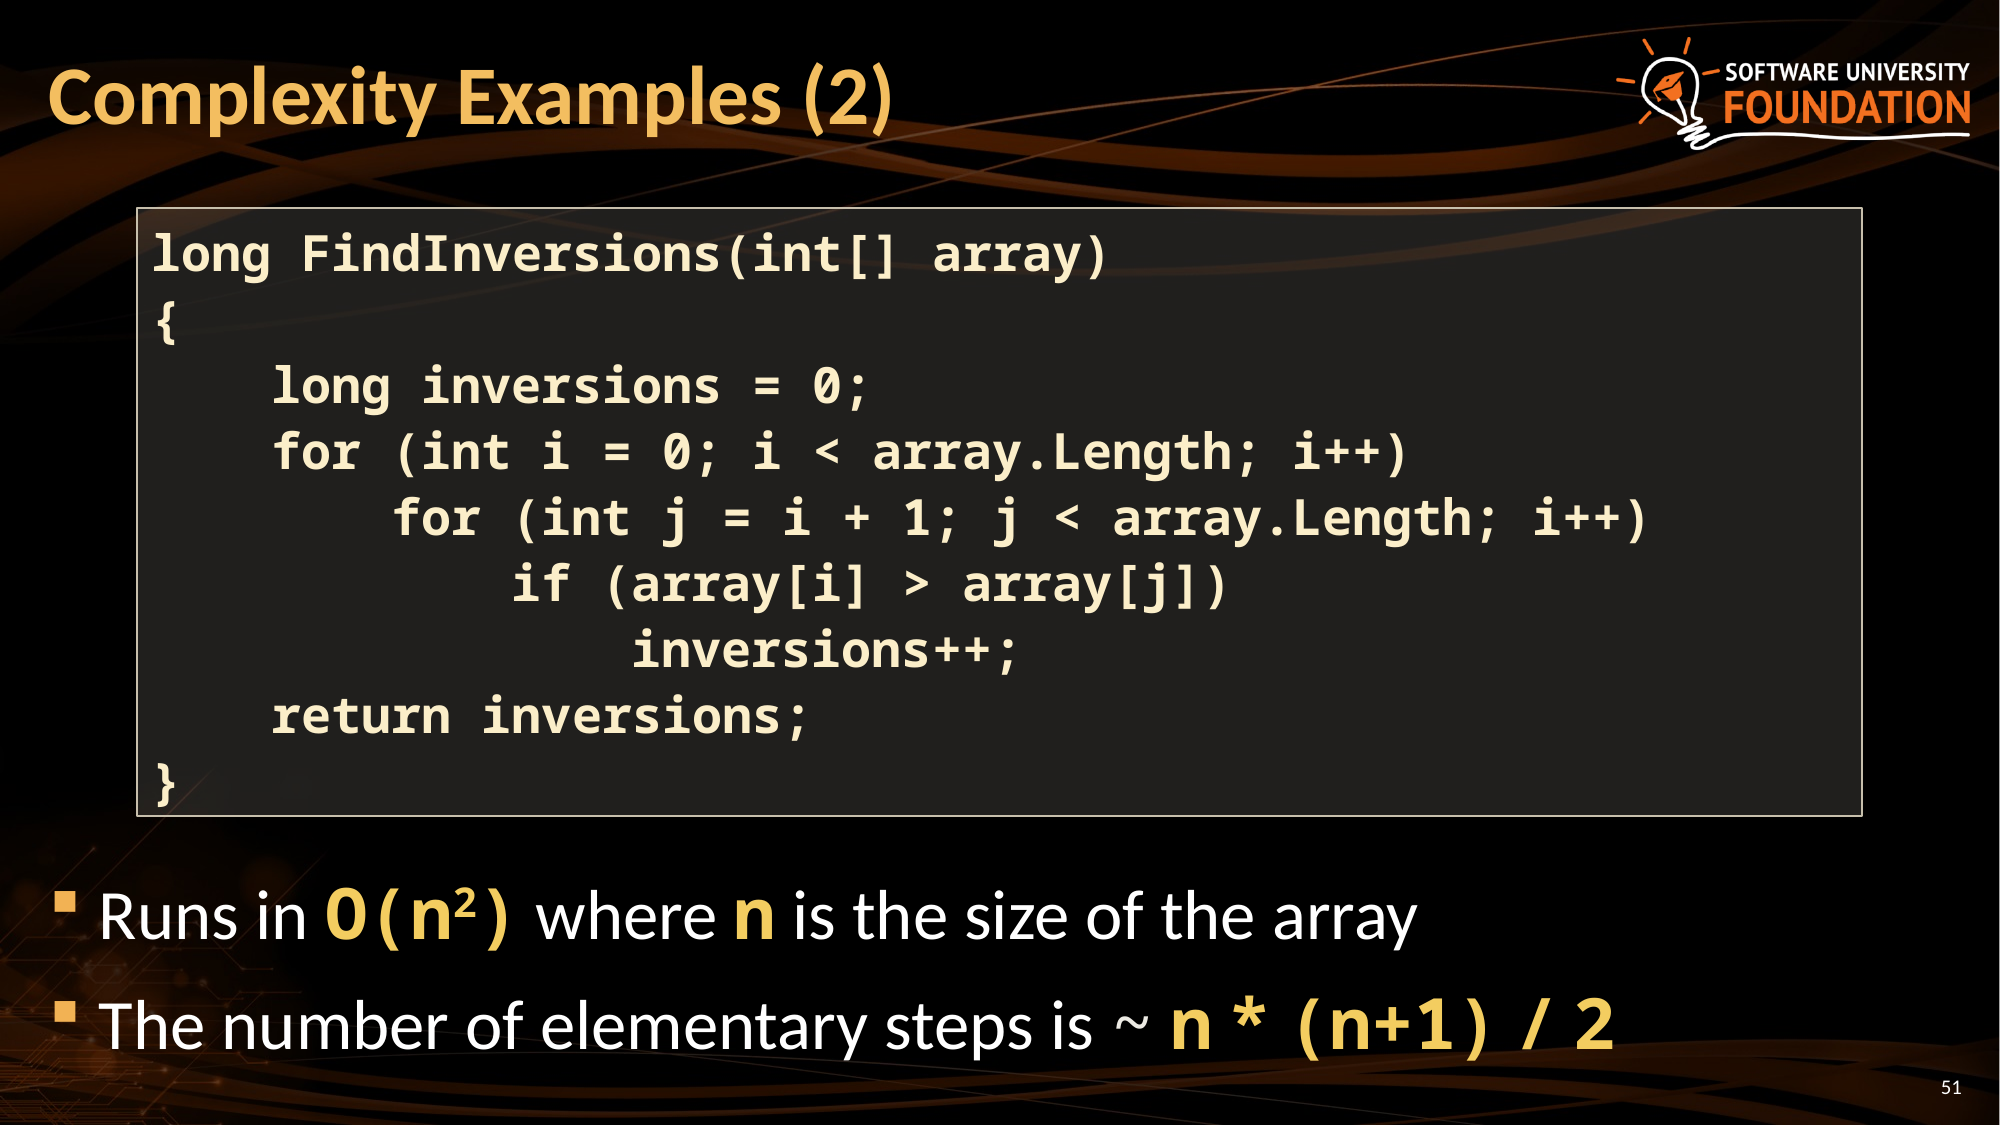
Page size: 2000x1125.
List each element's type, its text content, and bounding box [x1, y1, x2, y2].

list Runs in O(n2) where n is the size of the array The number of elementary steps is ~ n * (n+1) / 2 [31, 862, 1968, 1103]
title Complexity Examples (2) [30, 6, 1602, 189]
text_box long FindInversions(int[] array) { long inversions = 0; for (int i = 0; i < array.Length; i++) for (int j = i + 1; j < array.Length; i++) if (array[i] > array[j]) inversions++; return inversions; } [137, 208, 1863, 817]
slide_number 51 [1897, 1070, 1968, 1103]
picture [0, 0, 2000, 1125]
